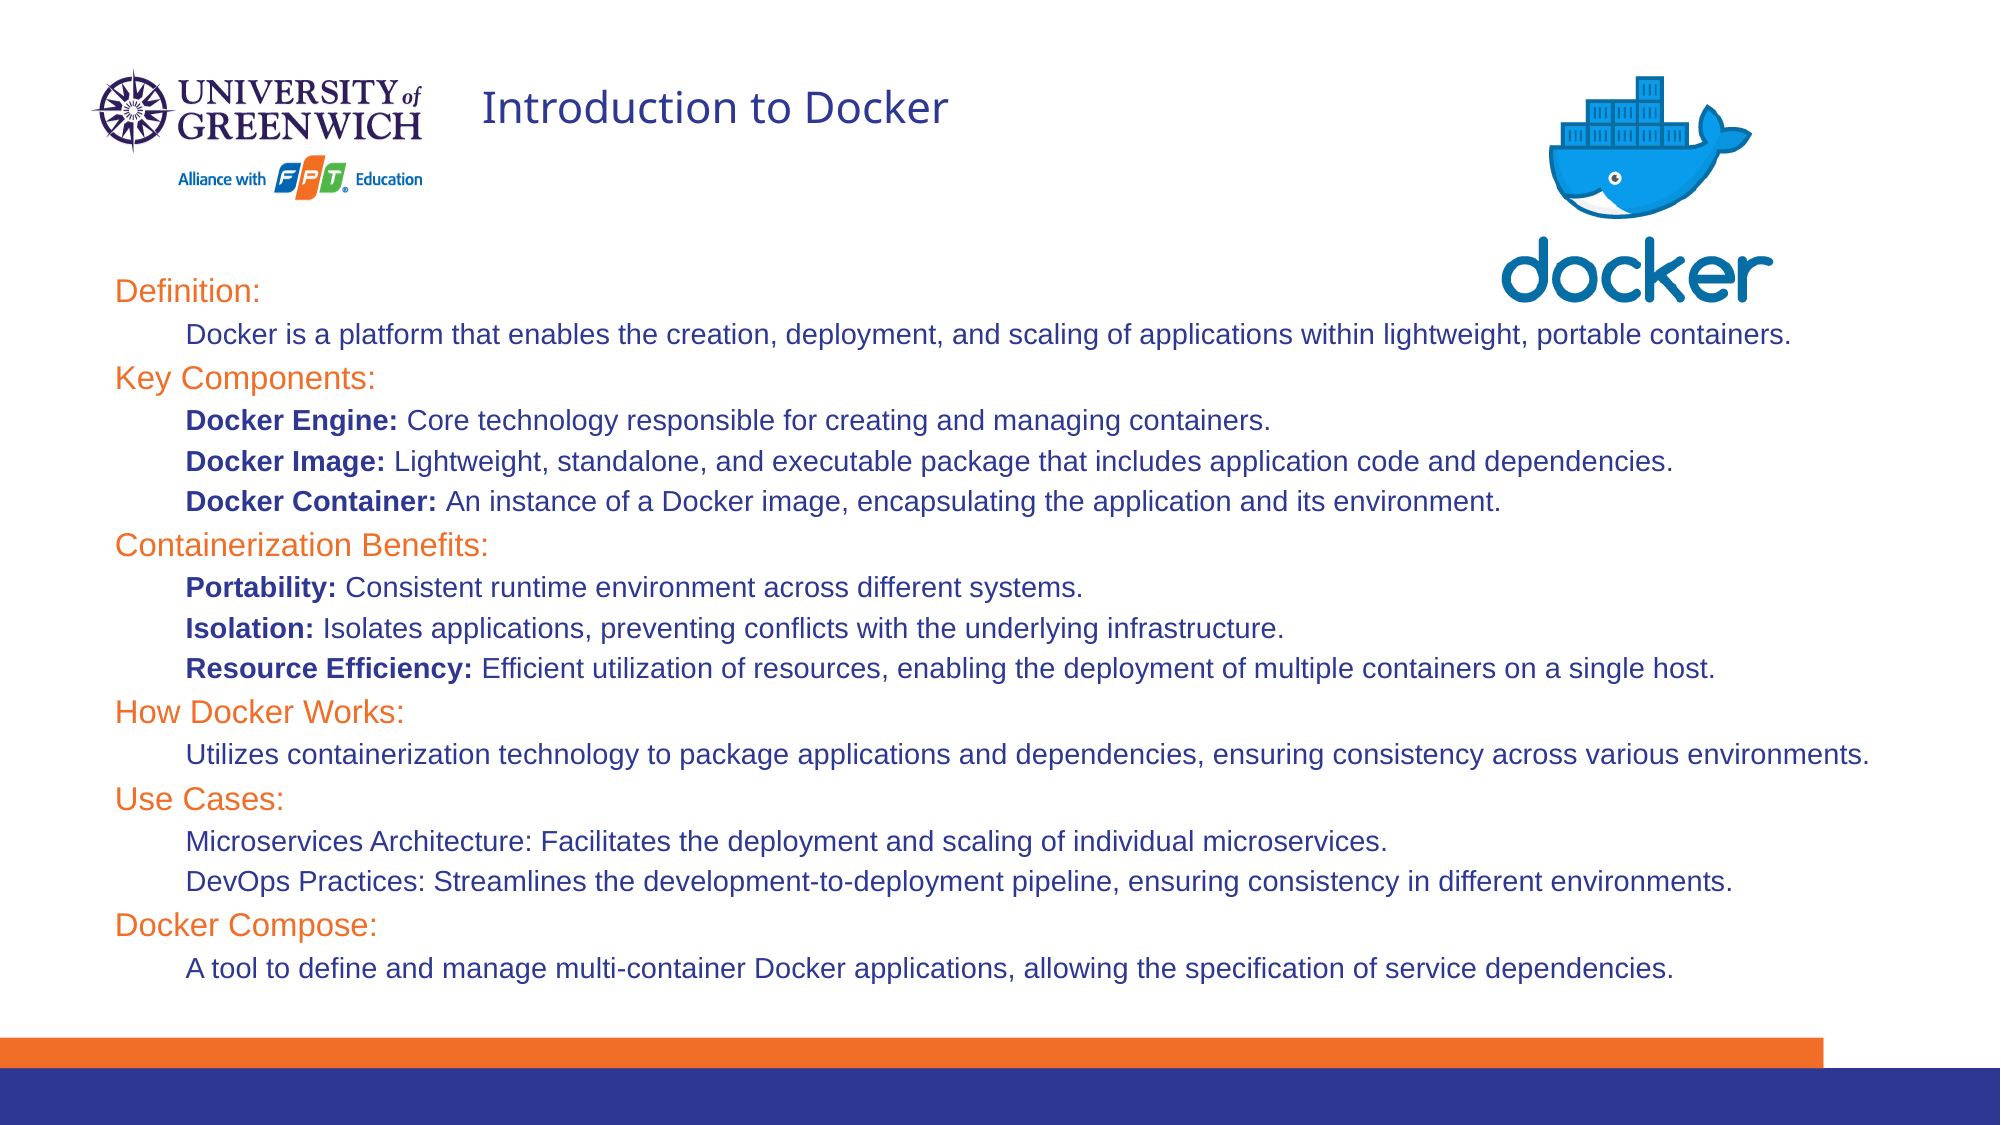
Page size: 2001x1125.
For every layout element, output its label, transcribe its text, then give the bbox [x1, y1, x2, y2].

list Definition: Docker is a platform that enables the creation, deployment, and scaling of applications within lightweight, portable containers. Key Components: Docker Engine: Core technology responsible for creating and managing containers. Docker Image: Lightweight, standalone, and executable package that includes application code and dependencies. Docker Container: An instance of a Docker image, encapsulating the application and its environment. Containerization Benefits: Portability: Consistent runtime environment across different systems. Isolation: Isolates applications, preventing conflicts with the underlying infrastructure. Resource Efficiency: Efficient utilization of resources, enabling the deployment of multiple containers on a single host. How Docker Works: Utilizes containerization technology to package applications and dependencies, ensuring consistency across various environments. Use Cases: Microservices Architecture: Facilitates the deployment and scaling of individual microservices. DevOps Practices: Streamlines the development-to-deployment pipeline, ensuring consistency in different environments. Docker Compose: A tool to define and manage multi-container Docker applications, allowing the specification of service dependencies. [99, 262, 1900, 1005]
picture [0, 0, 2000, 1125]
title Introduction to Docker [464, 22, 1900, 189]
